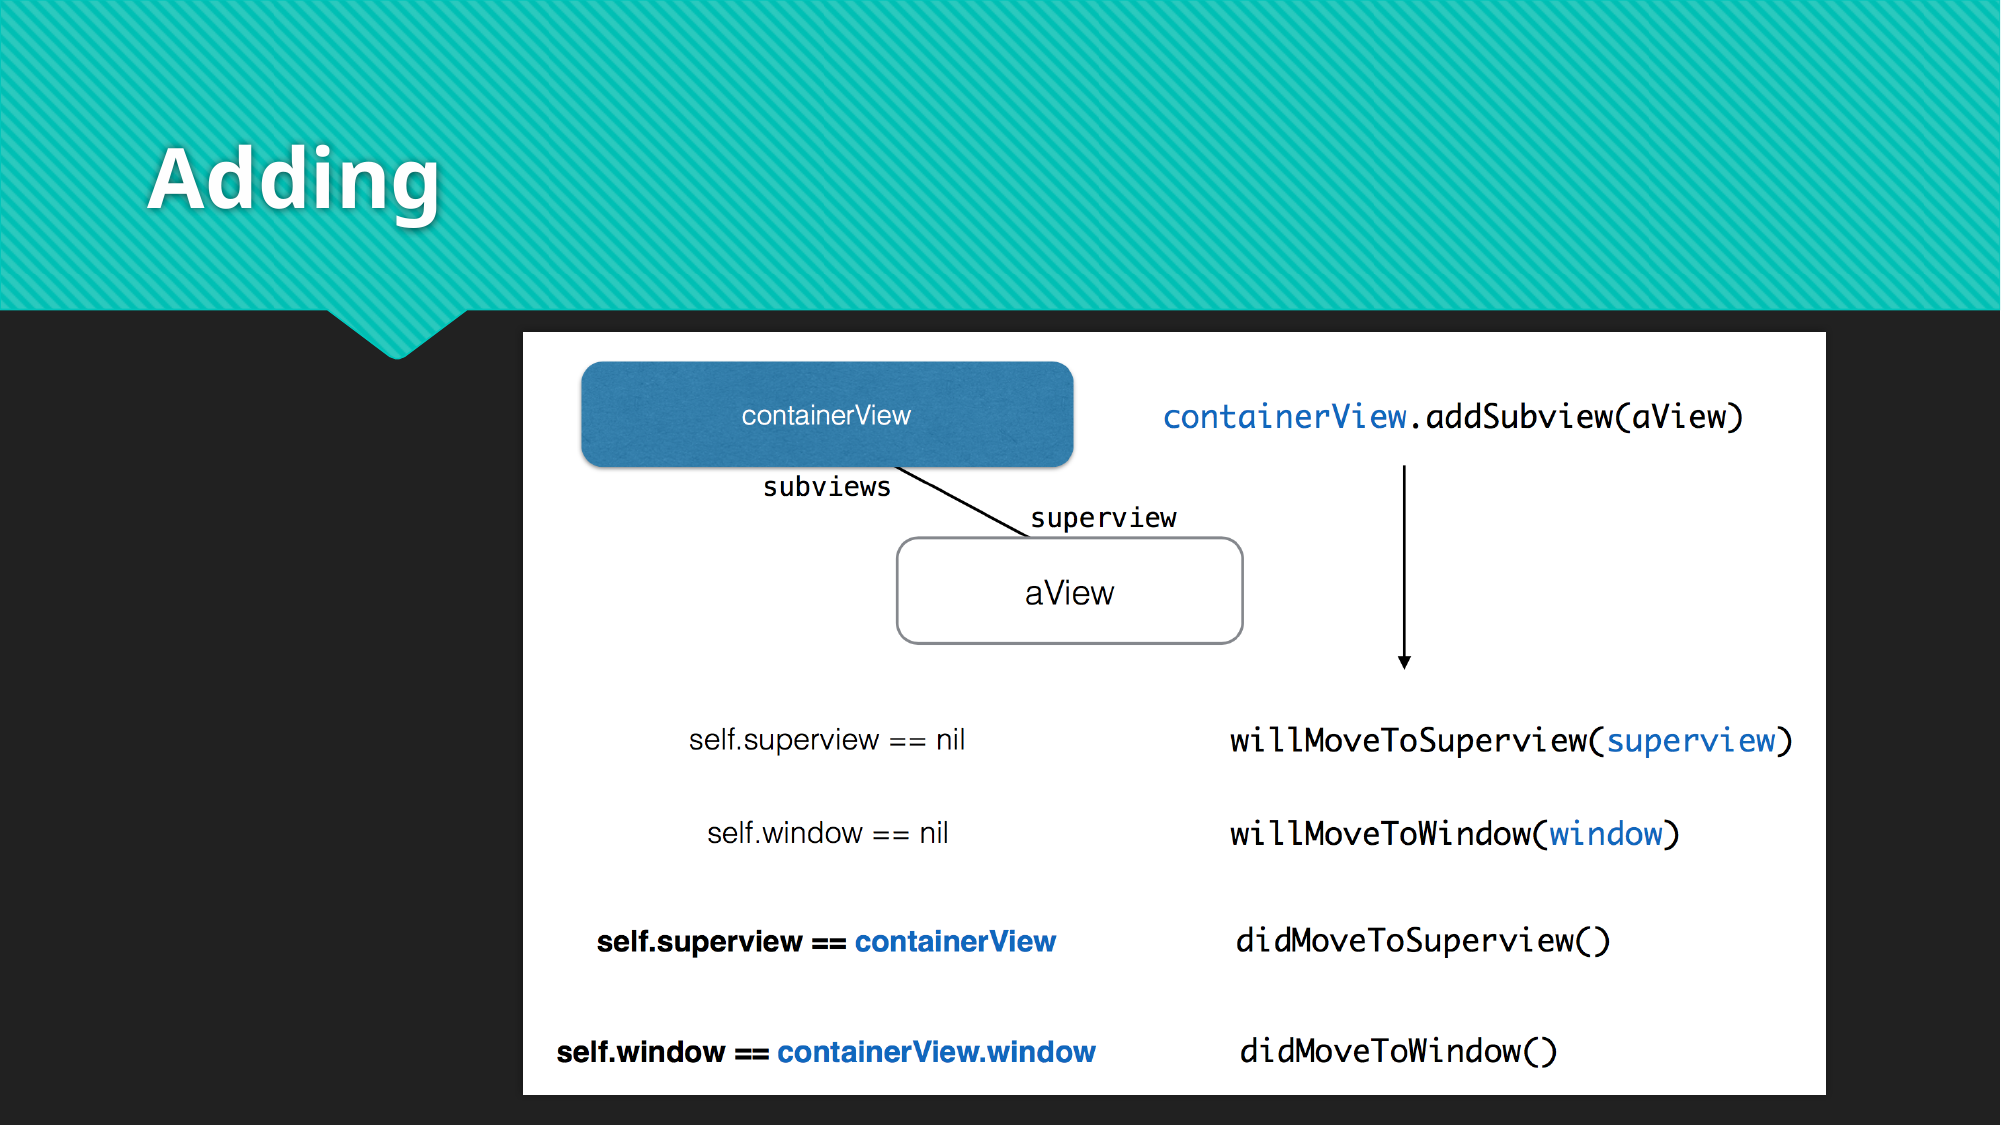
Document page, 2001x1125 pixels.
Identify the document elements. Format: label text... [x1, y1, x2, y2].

title Adding [132, 73, 1868, 233]
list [523, 332, 1827, 1095]
